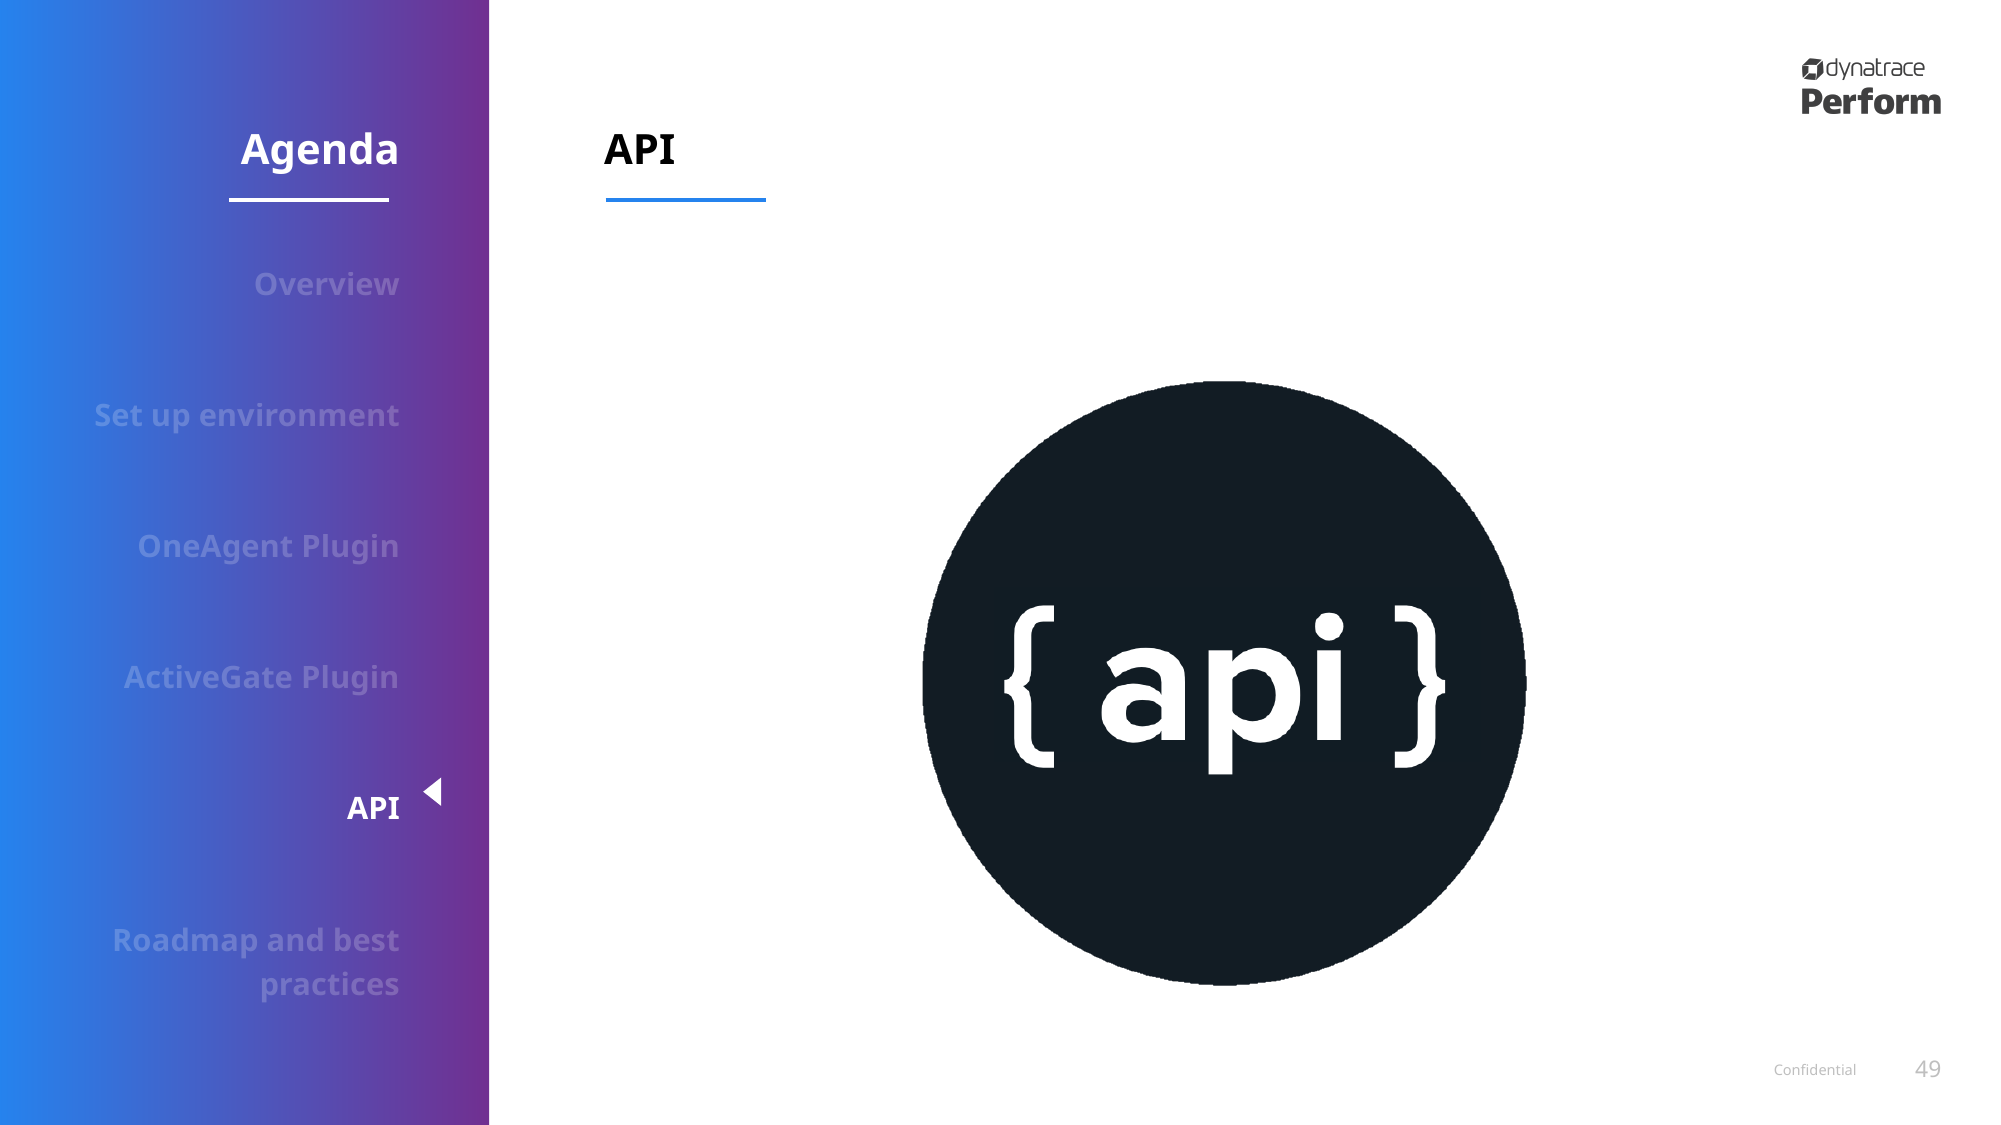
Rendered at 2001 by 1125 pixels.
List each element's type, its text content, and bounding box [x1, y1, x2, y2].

picture [1797, 51, 1944, 125]
picture [811, 269, 1640, 1098]
title API [589, 59, 1863, 181]
list Overview Set up environment OneAgent Plugin ActiveGate Plugin API Roadmap and best practices [73, 249, 415, 1014]
text_box [422, 776, 442, 808]
list Agenda [73, 59, 415, 181]
